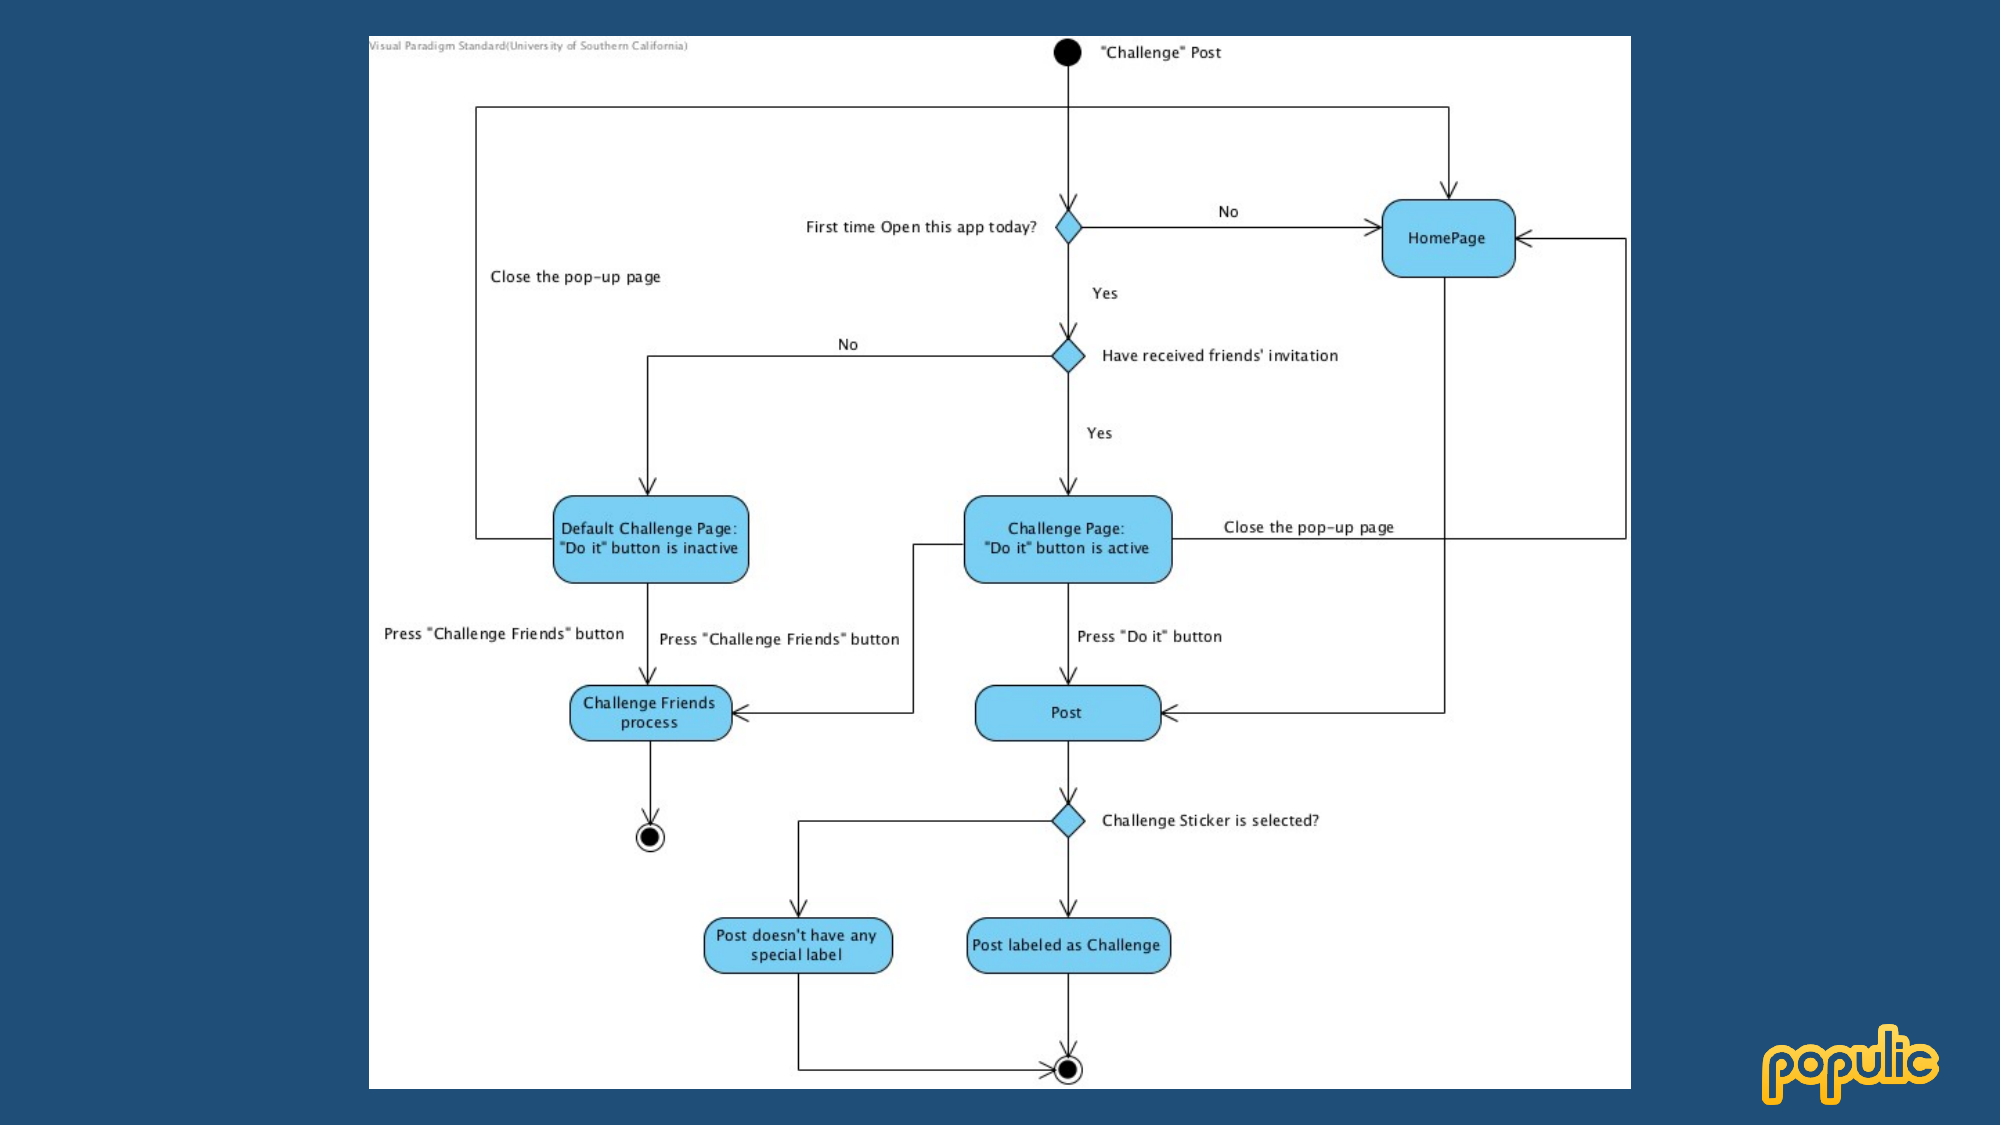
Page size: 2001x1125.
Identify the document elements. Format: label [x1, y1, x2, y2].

text_box [0, 0, 2000, 1125]
picture [368, 35, 1631, 1090]
picture [1752, 1013, 1949, 1115]
